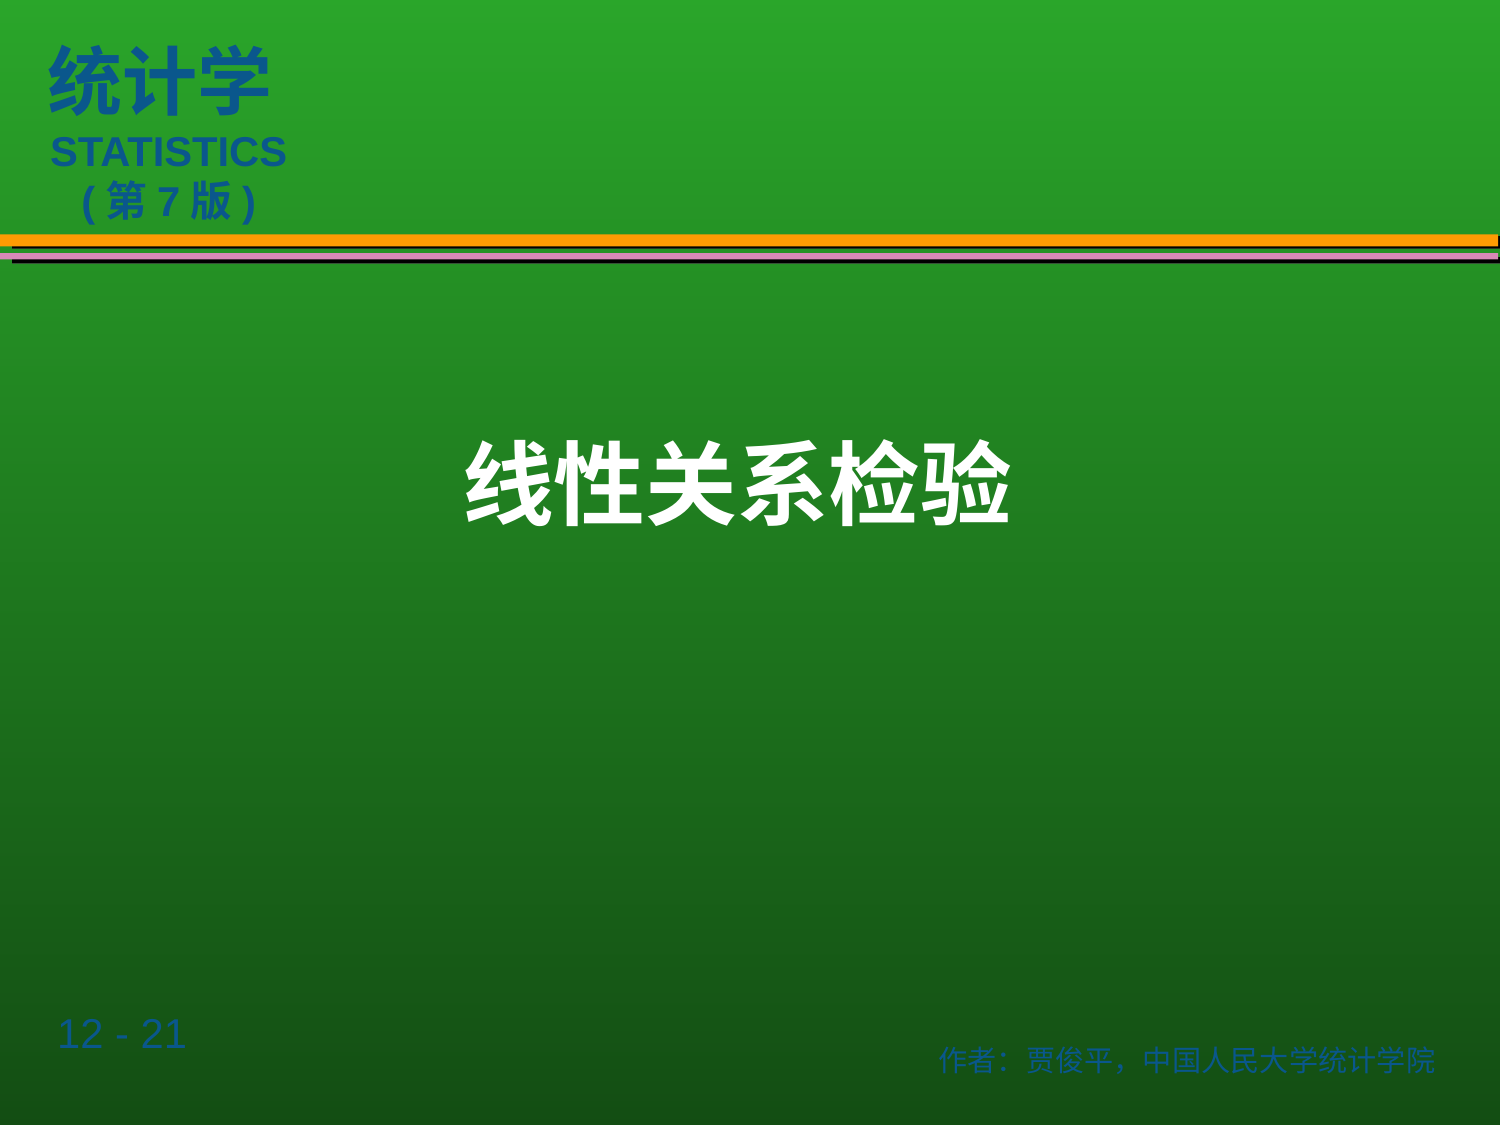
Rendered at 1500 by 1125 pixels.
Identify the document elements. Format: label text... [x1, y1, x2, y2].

title 线性关系检验 [99, 375, 1375, 600]
